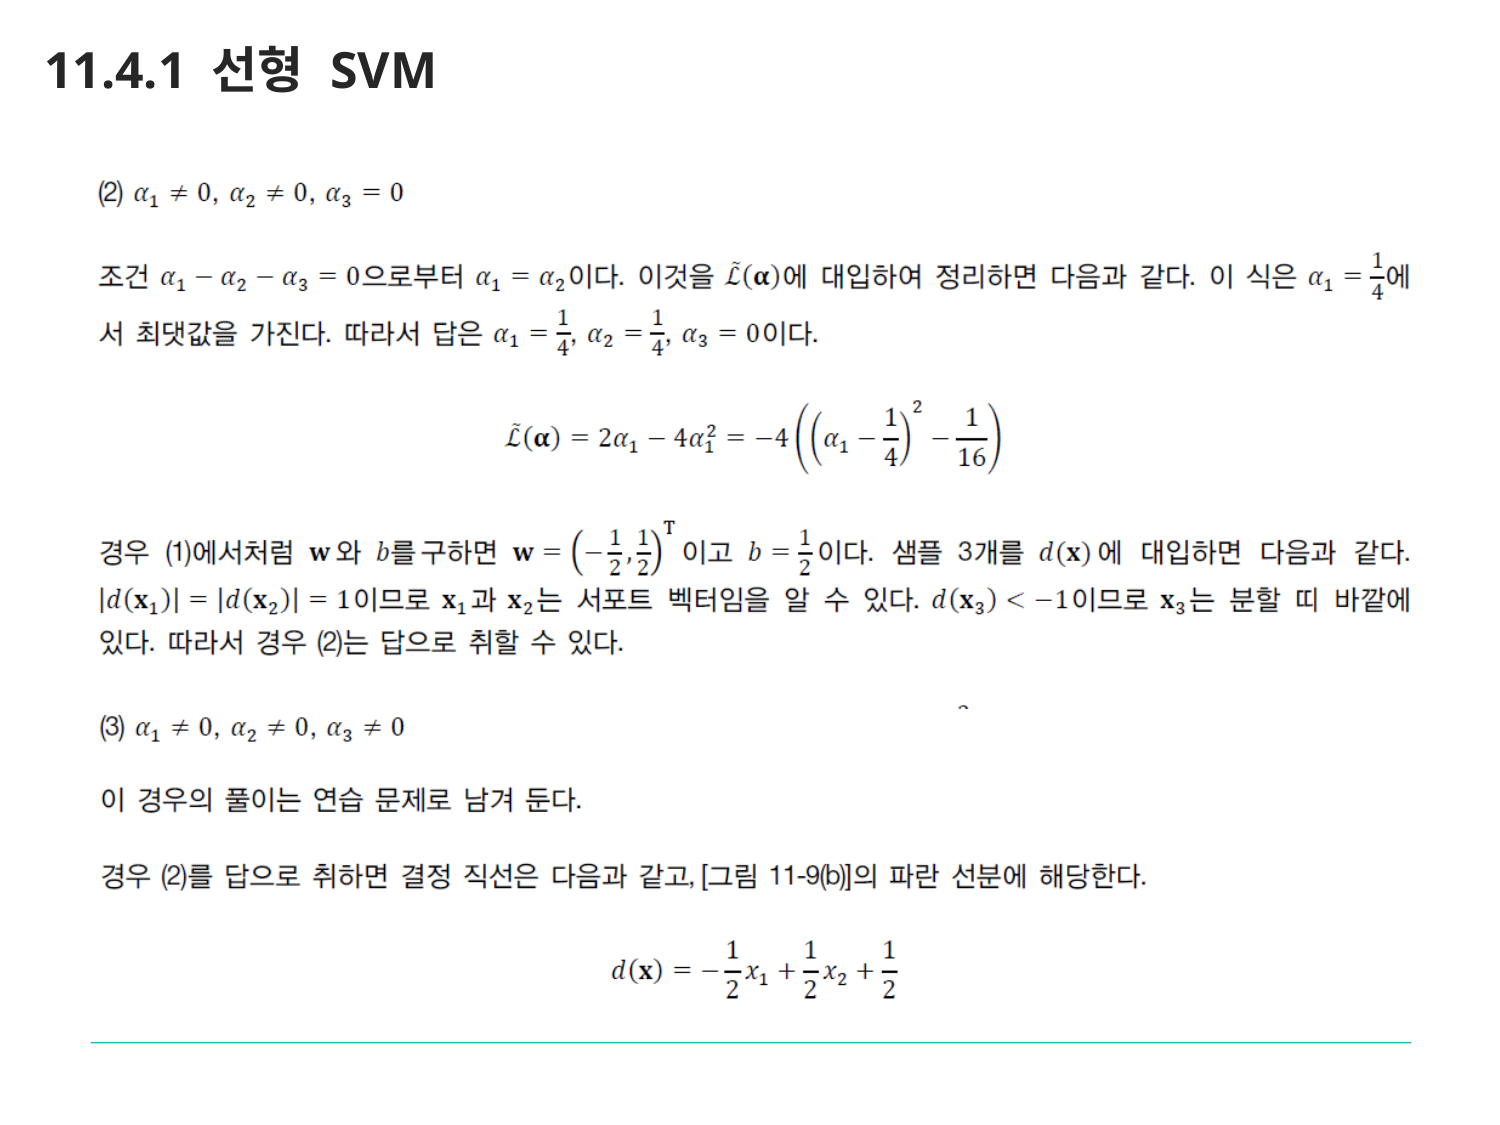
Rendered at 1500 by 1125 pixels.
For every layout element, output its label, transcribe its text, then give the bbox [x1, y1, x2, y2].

title 11.4.1 선형 SVM [29, 23, 1448, 114]
picture [86, 172, 1421, 1048]
